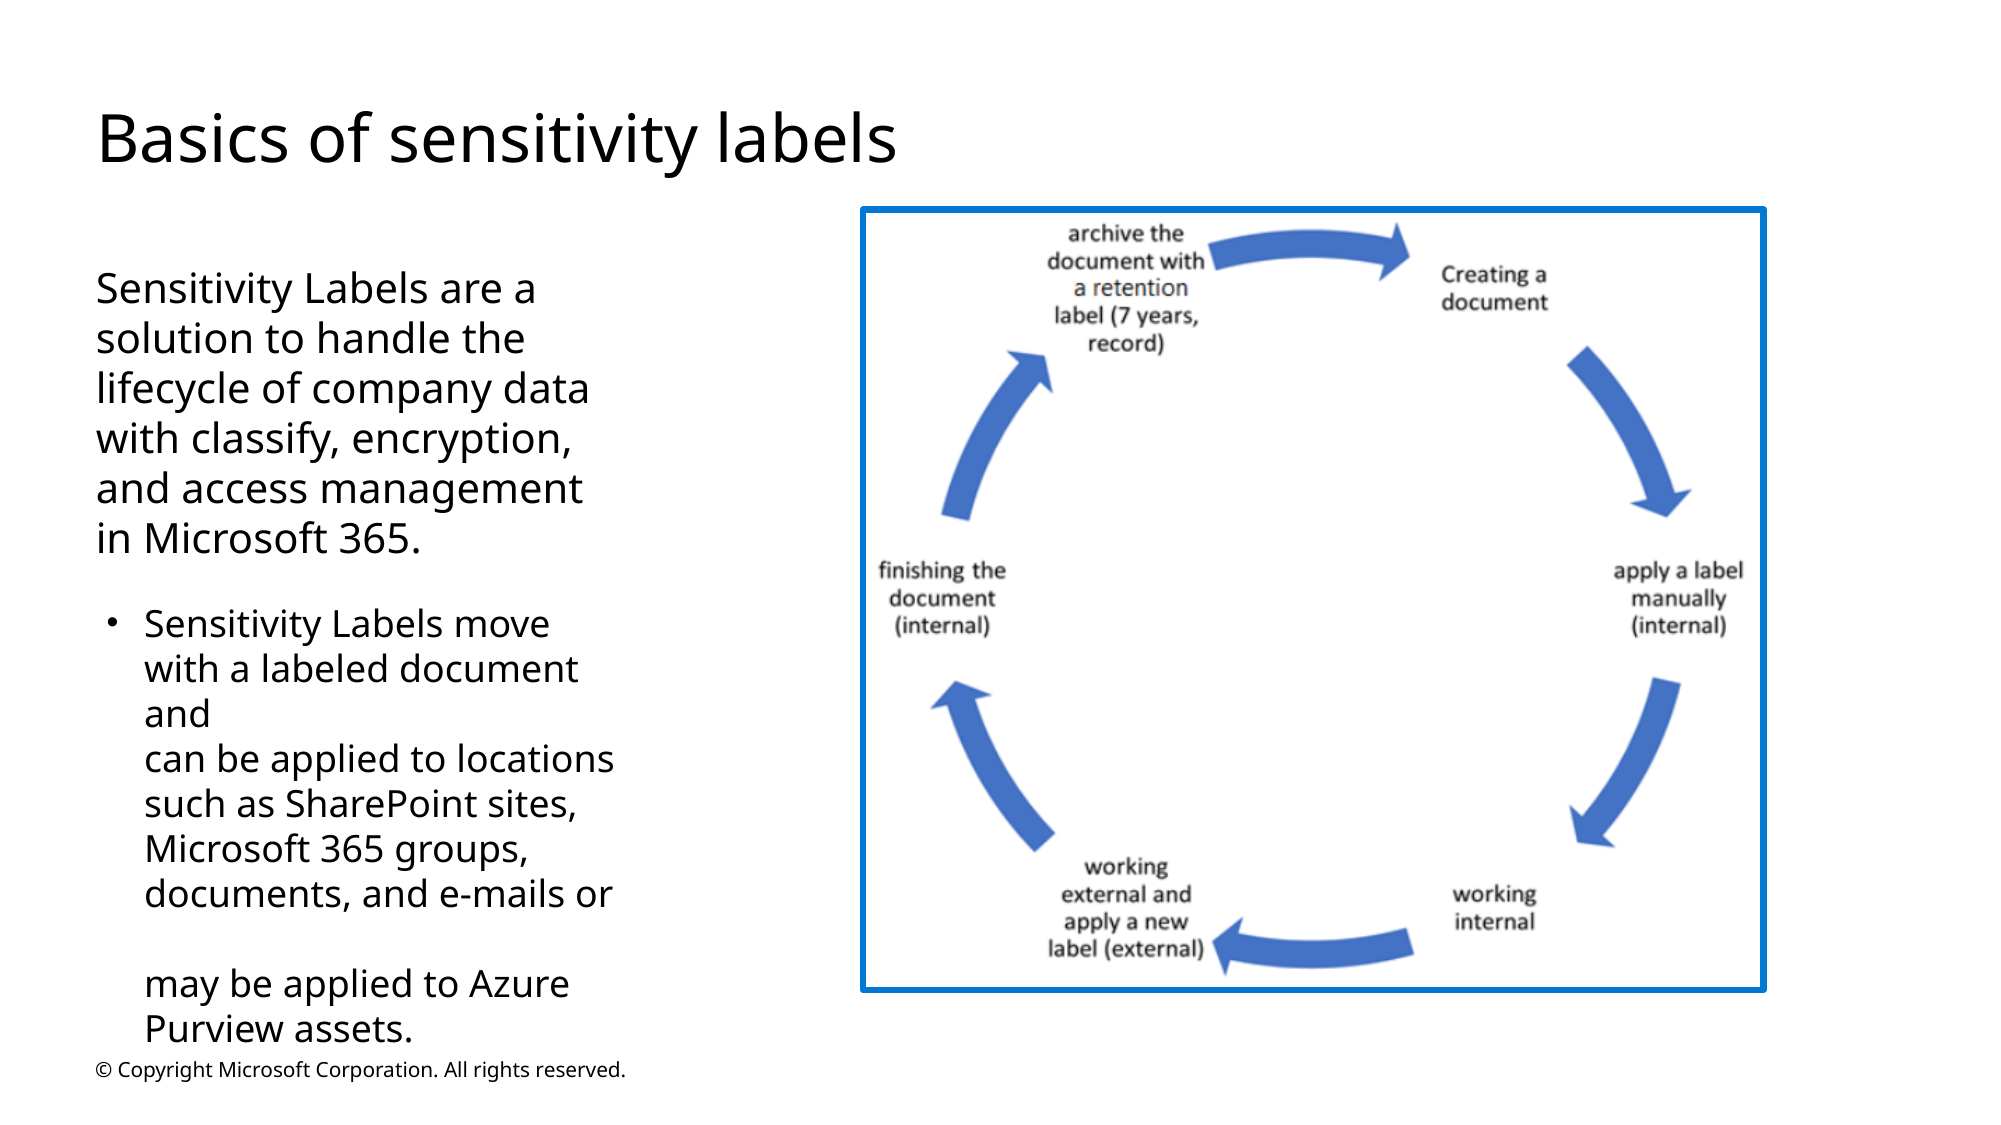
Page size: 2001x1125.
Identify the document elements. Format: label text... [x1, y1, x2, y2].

list Sensitivity Labels move with a labeled document and can be applied to locations such as SharePoint sites, Microsoft 365 groups, documents, and e-mails or may be applied to Azure Purview assets. [96, 599, 617, 964]
picture [865, 212, 1761, 987]
list Sensitivity Labels are a solution to handle the lifecycle of company data with classify, encryption, and access management in Microsoft 365. [95, 261, 617, 565]
title Basics of sensitivity labels [96, 96, 1909, 177]
